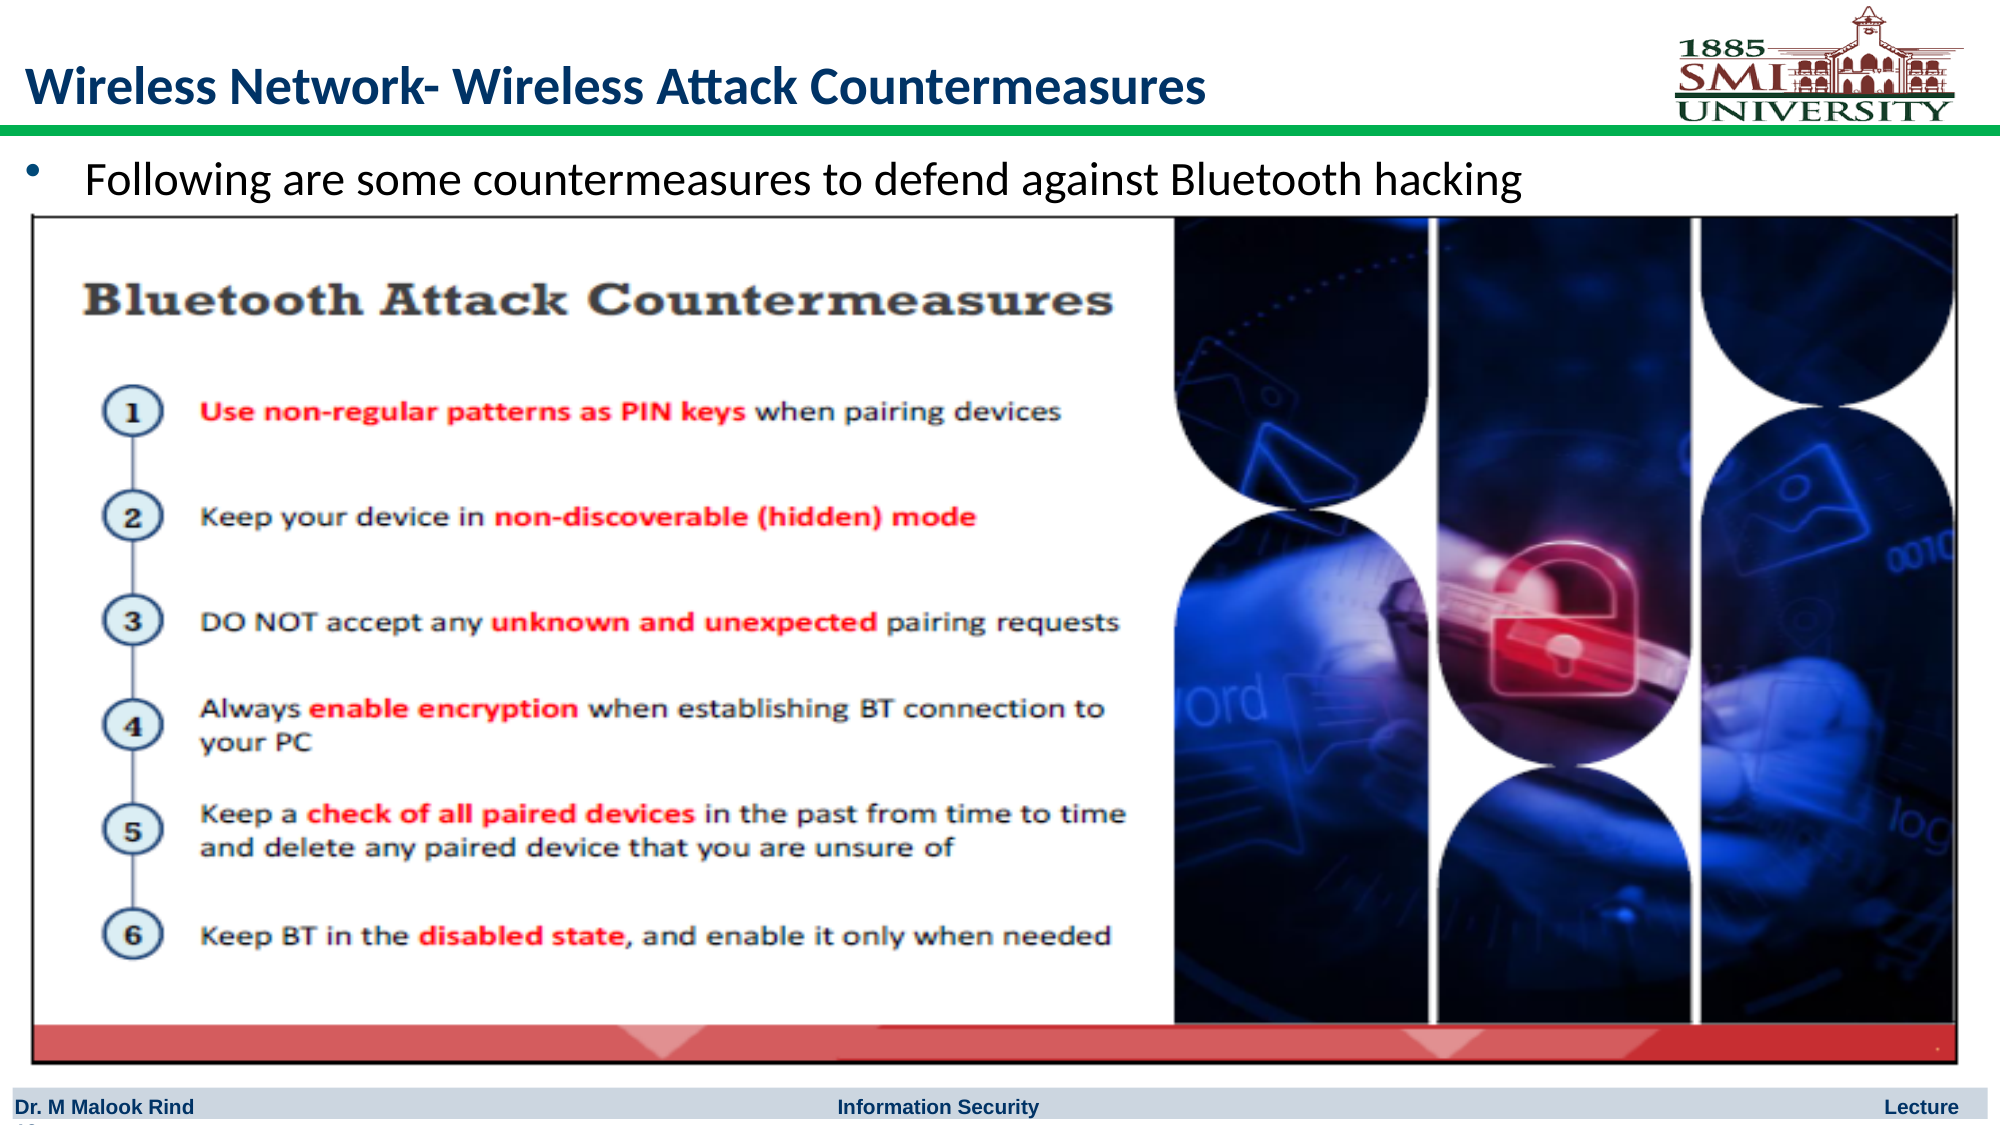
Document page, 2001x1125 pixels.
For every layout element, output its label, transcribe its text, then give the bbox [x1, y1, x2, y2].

title Wireless Network- Wireless Attack Countermeasures [24, 50, 1328, 116]
picture [24, 206, 1976, 1078]
text_box Dr. M Malook Rind Information Security Lecture 12 [12, 1091, 1988, 1125]
picture [1674, 6, 1995, 126]
text_box [12, 1087, 1988, 1091]
text_box Following are some countermeasures to defend against Bluetooth hacking [24, 145, 1963, 204]
text_box [0, 125, 2000, 136]
